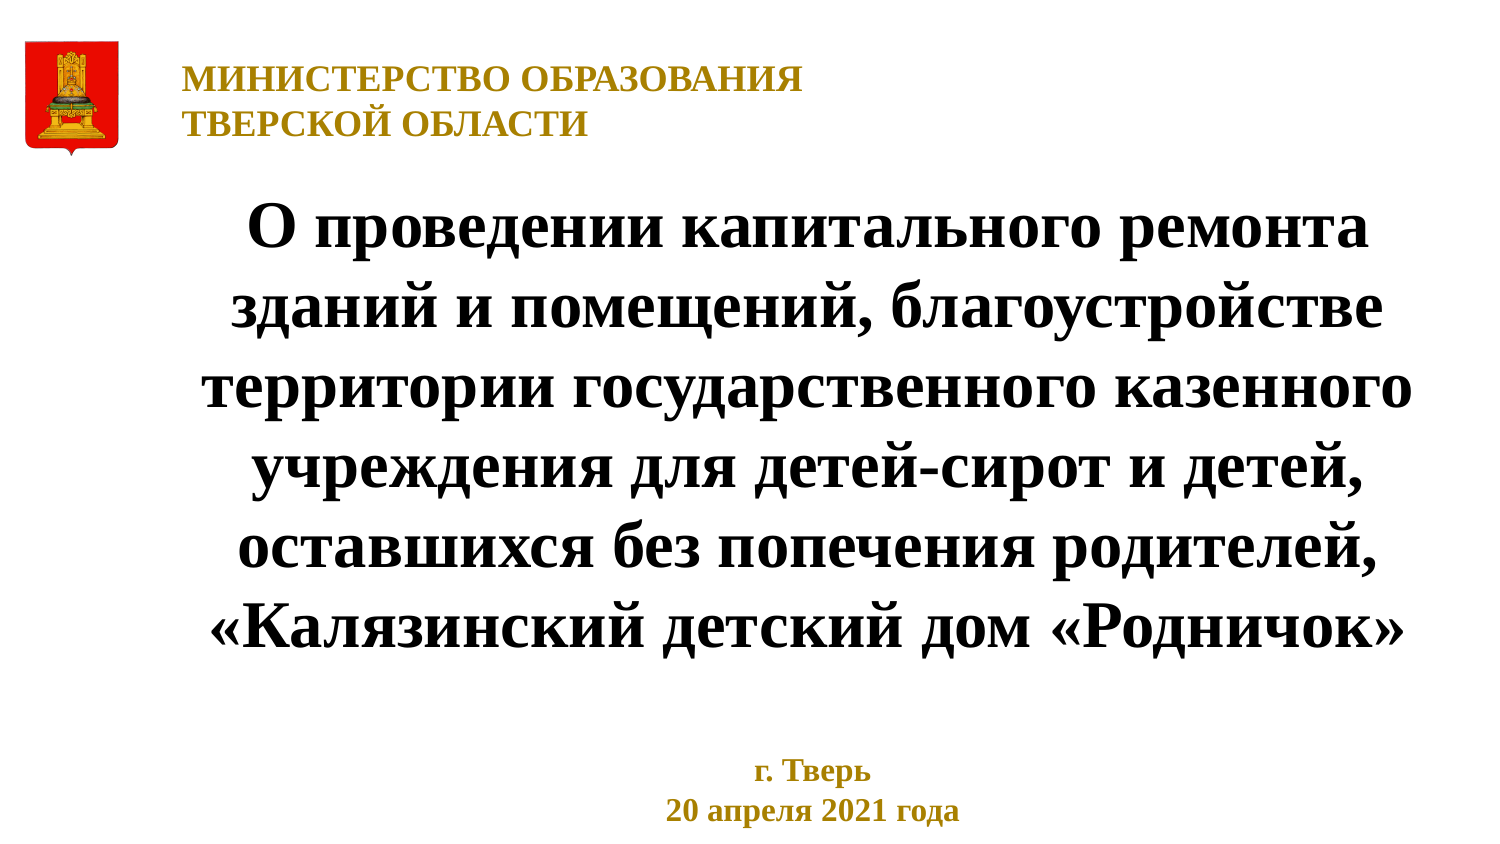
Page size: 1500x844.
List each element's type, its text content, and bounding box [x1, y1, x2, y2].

text_box О проведении капитального ремонта зданий и помещений, благоустройстве территории государственного казенного учреждения для детей-сирот и детей, оставшихся без попечения родителей, «Калязинский детский дом «Родничок» [146, 173, 1471, 669]
text_box МИНИСТЕРСТВО ОБРАЗОВАНИЯ ТВЕРСКОЙ ОБЛАСТИ [166, 46, 1459, 152]
text_box г. Тверь 20 апреля 2021 года [166, 740, 1459, 836]
picture [22, 35, 125, 163]
